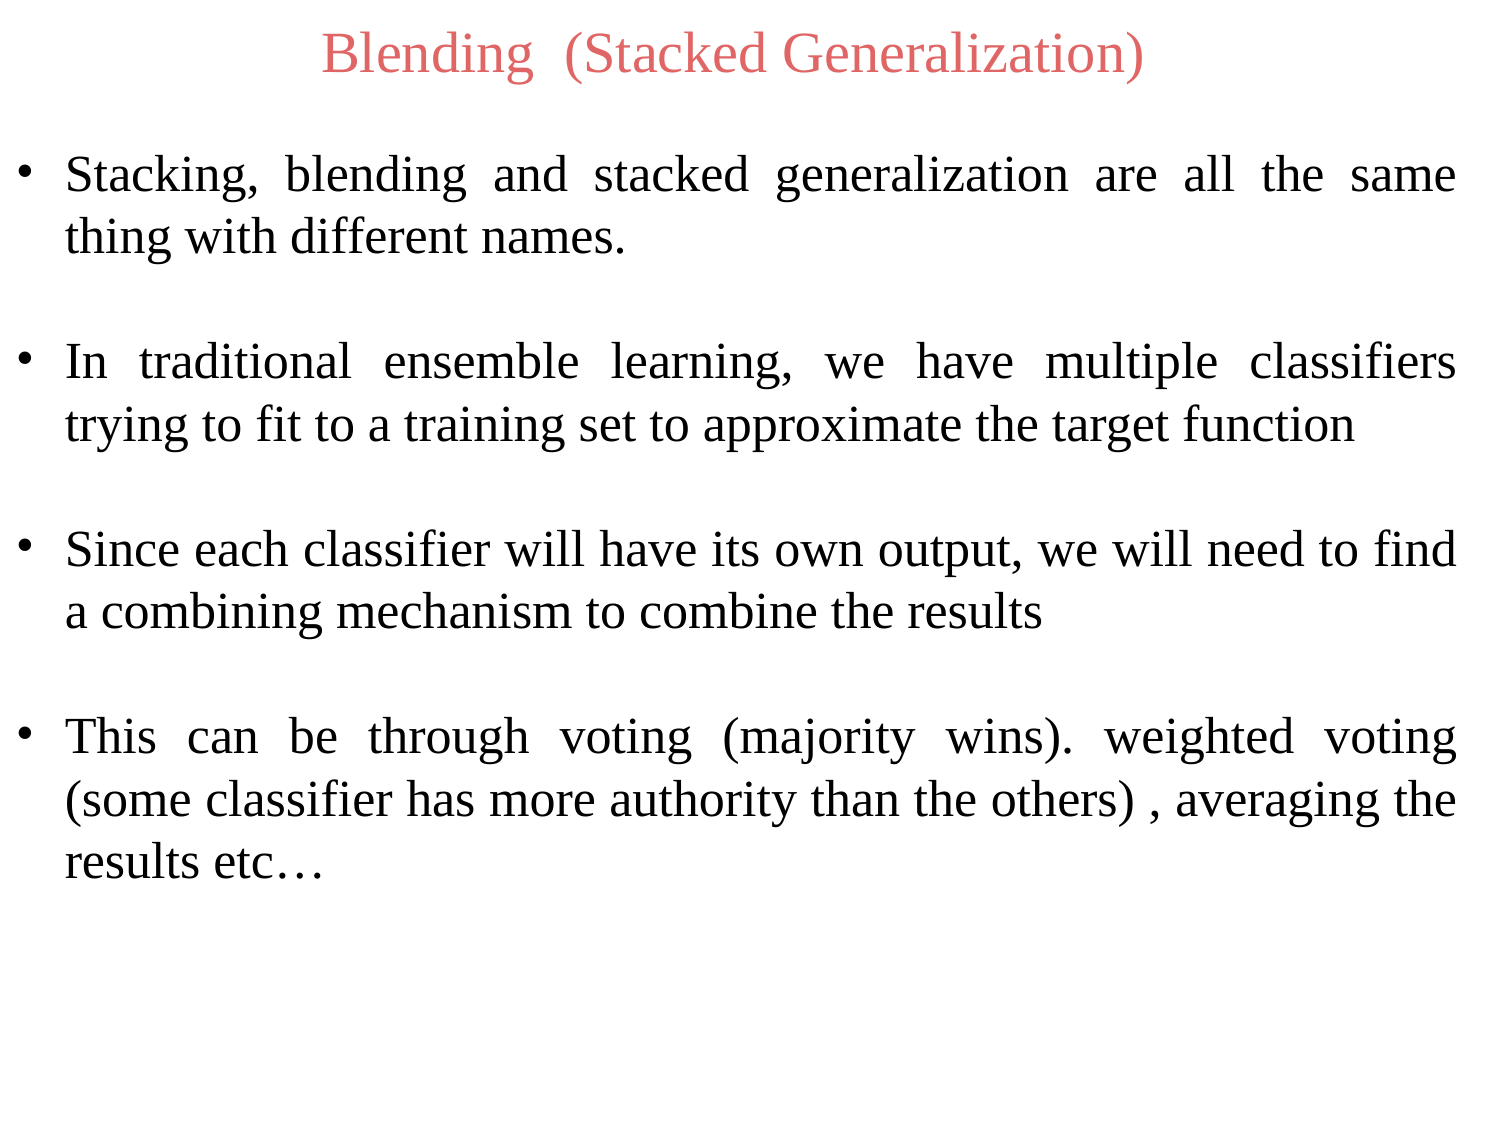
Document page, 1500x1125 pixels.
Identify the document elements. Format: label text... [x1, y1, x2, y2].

title Blending (Stacked Generalization) [58, 0, 1409, 100]
text_box Stacking, blending and stacked generalization are all the same thing with different names. In traditional ensemble learning, we have multiple classifiers trying to fit to a training set to approximate the target function Since each classifier will have its own output, we will need to find a combining mechanism to combine the results This can be through voting (majority wins). weighted voting (some classifier has more authority than the others) , averaging the results etc… [0, 124, 1473, 905]
